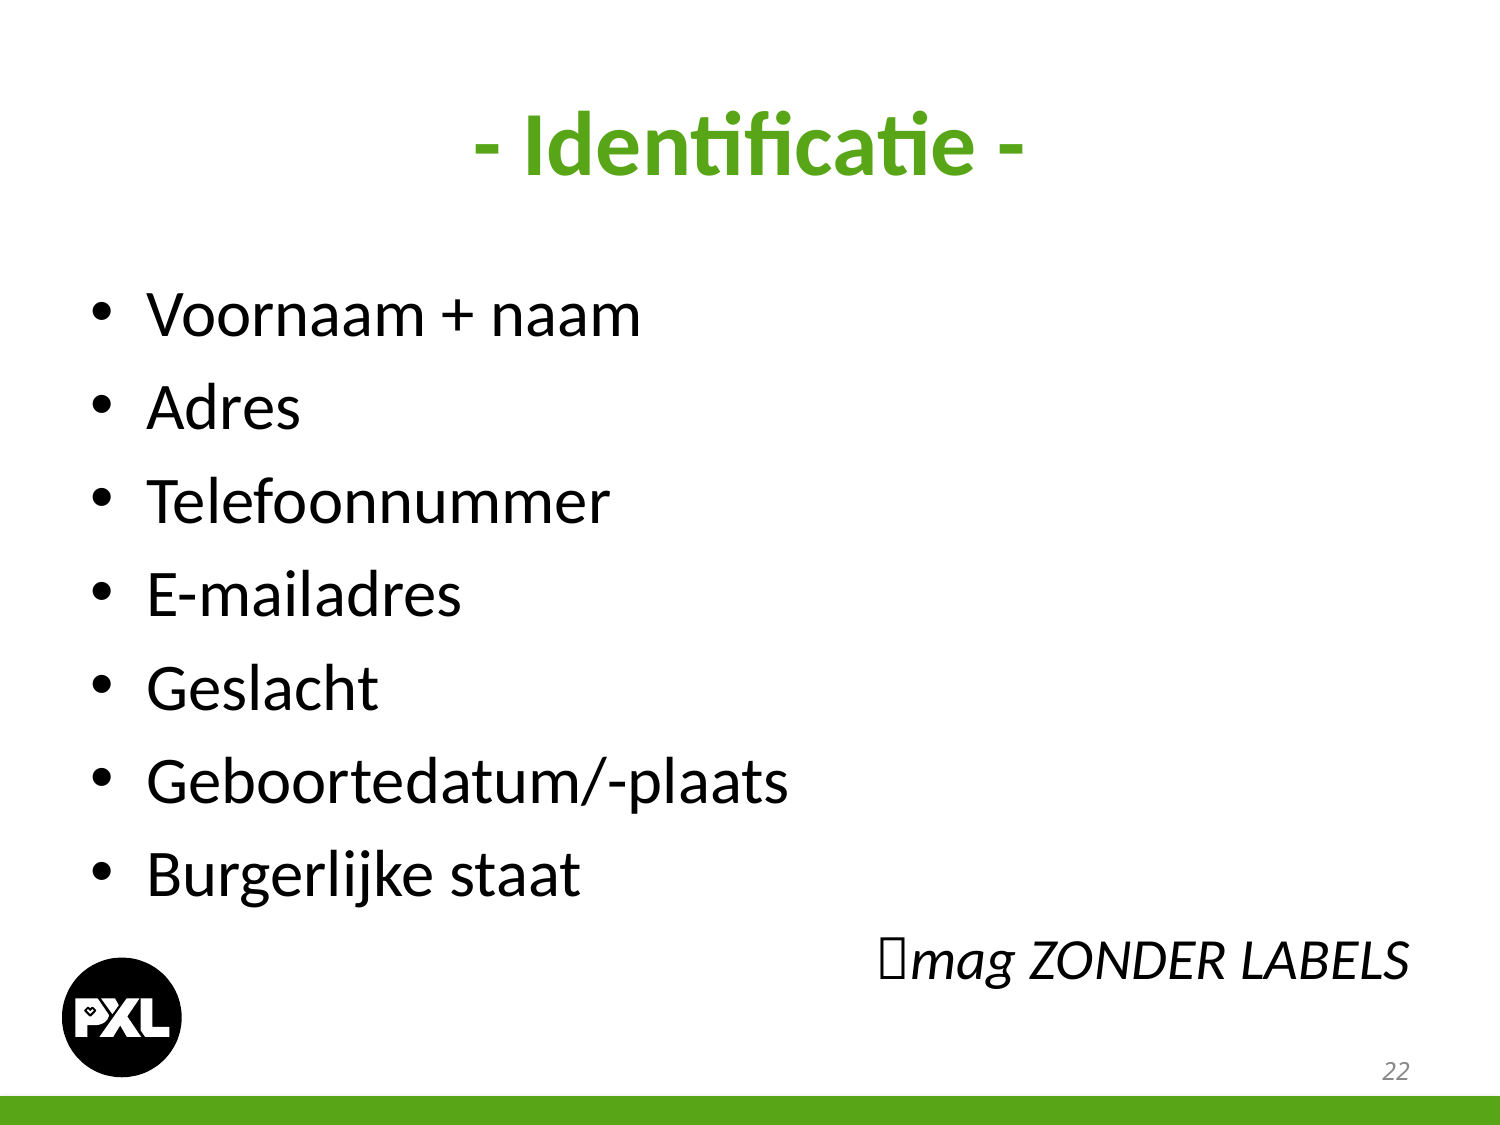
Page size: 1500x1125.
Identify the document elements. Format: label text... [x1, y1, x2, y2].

title - Identificatie - [75, 45, 1425, 233]
slide_number 22 [1074, 1042, 1425, 1103]
list Voornaam + naam Adres Telefoonnummer E-mailadres Geslacht Geboortedatum/-plaats Burgerlijke staat mag ZONDER LABELS [75, 262, 1425, 1005]
